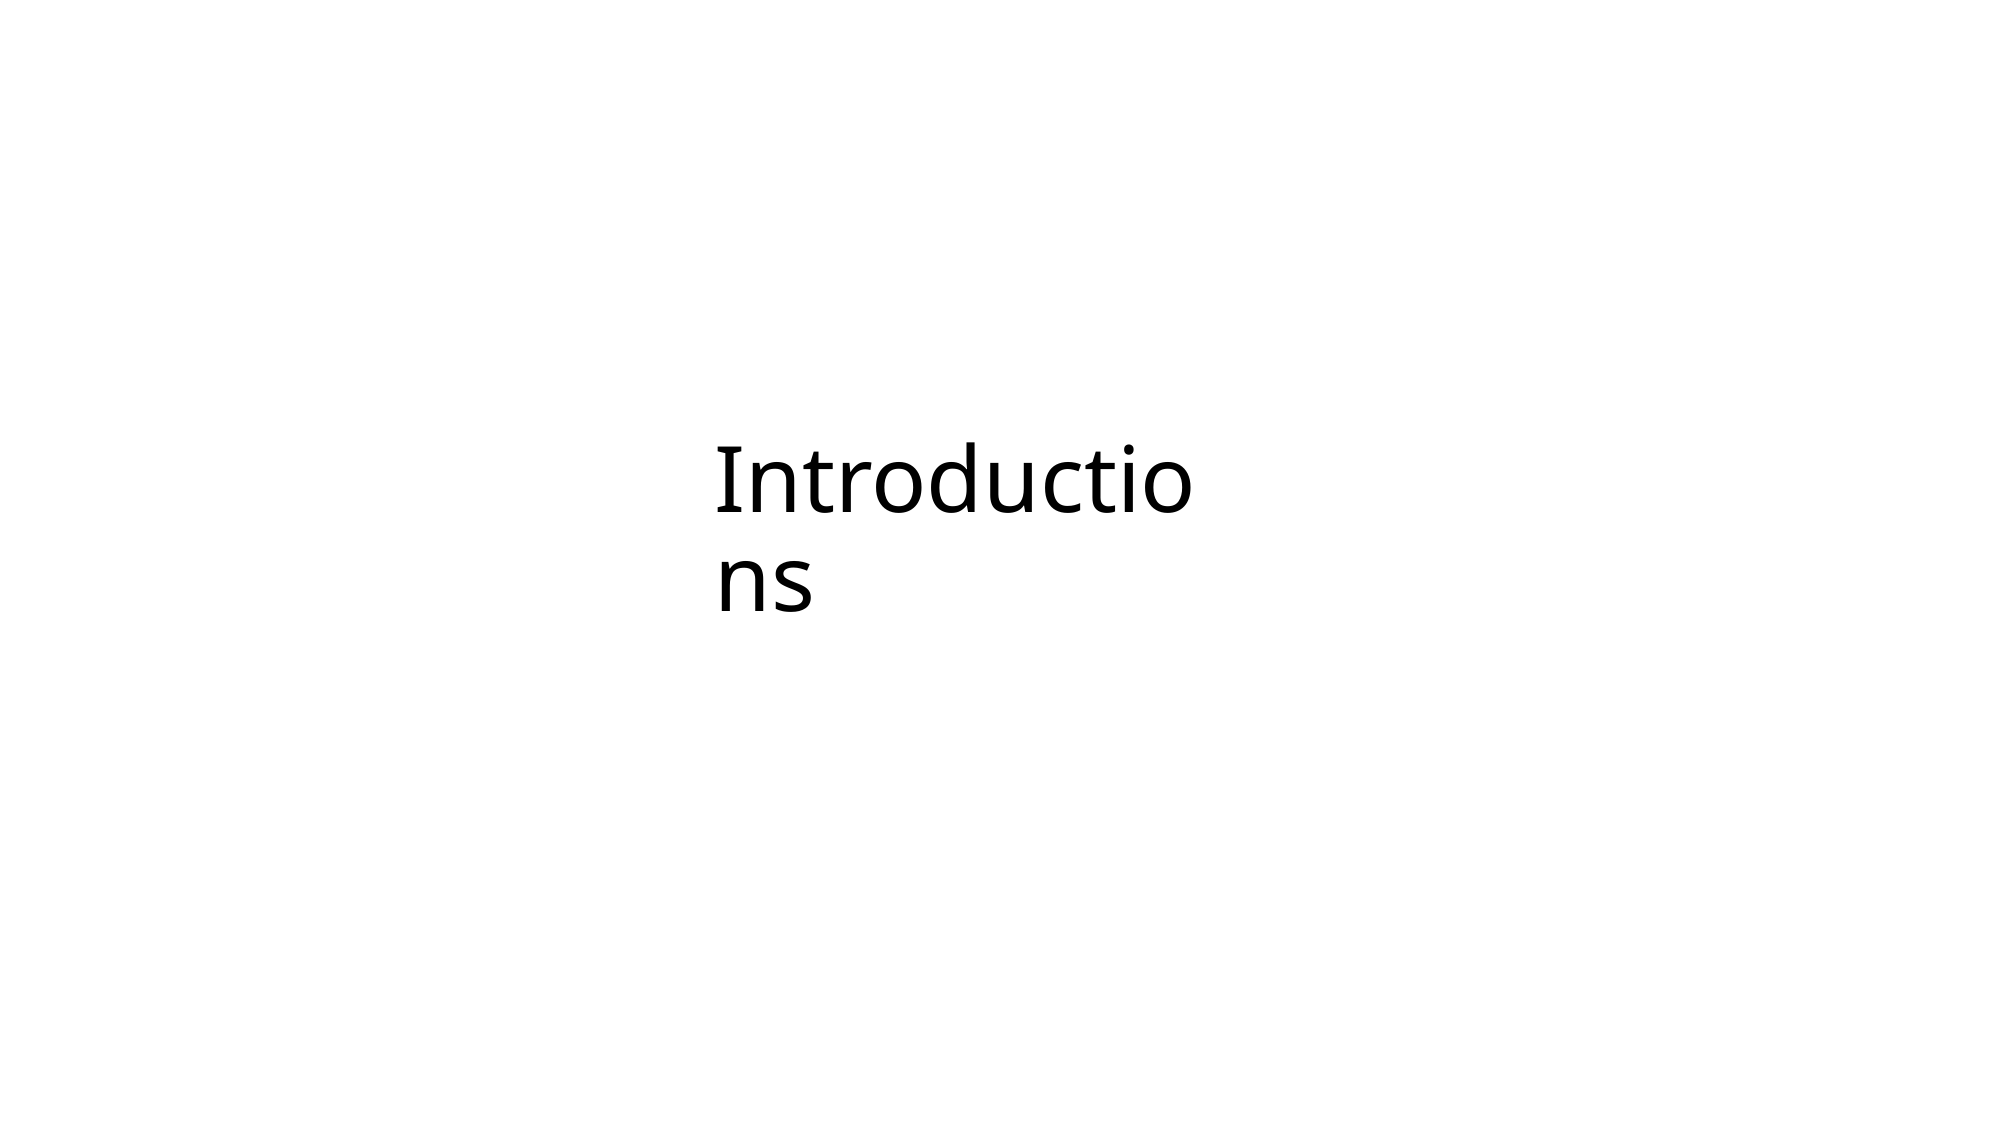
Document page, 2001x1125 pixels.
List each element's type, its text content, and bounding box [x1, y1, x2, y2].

title Introductions [699, 459, 1250, 605]
